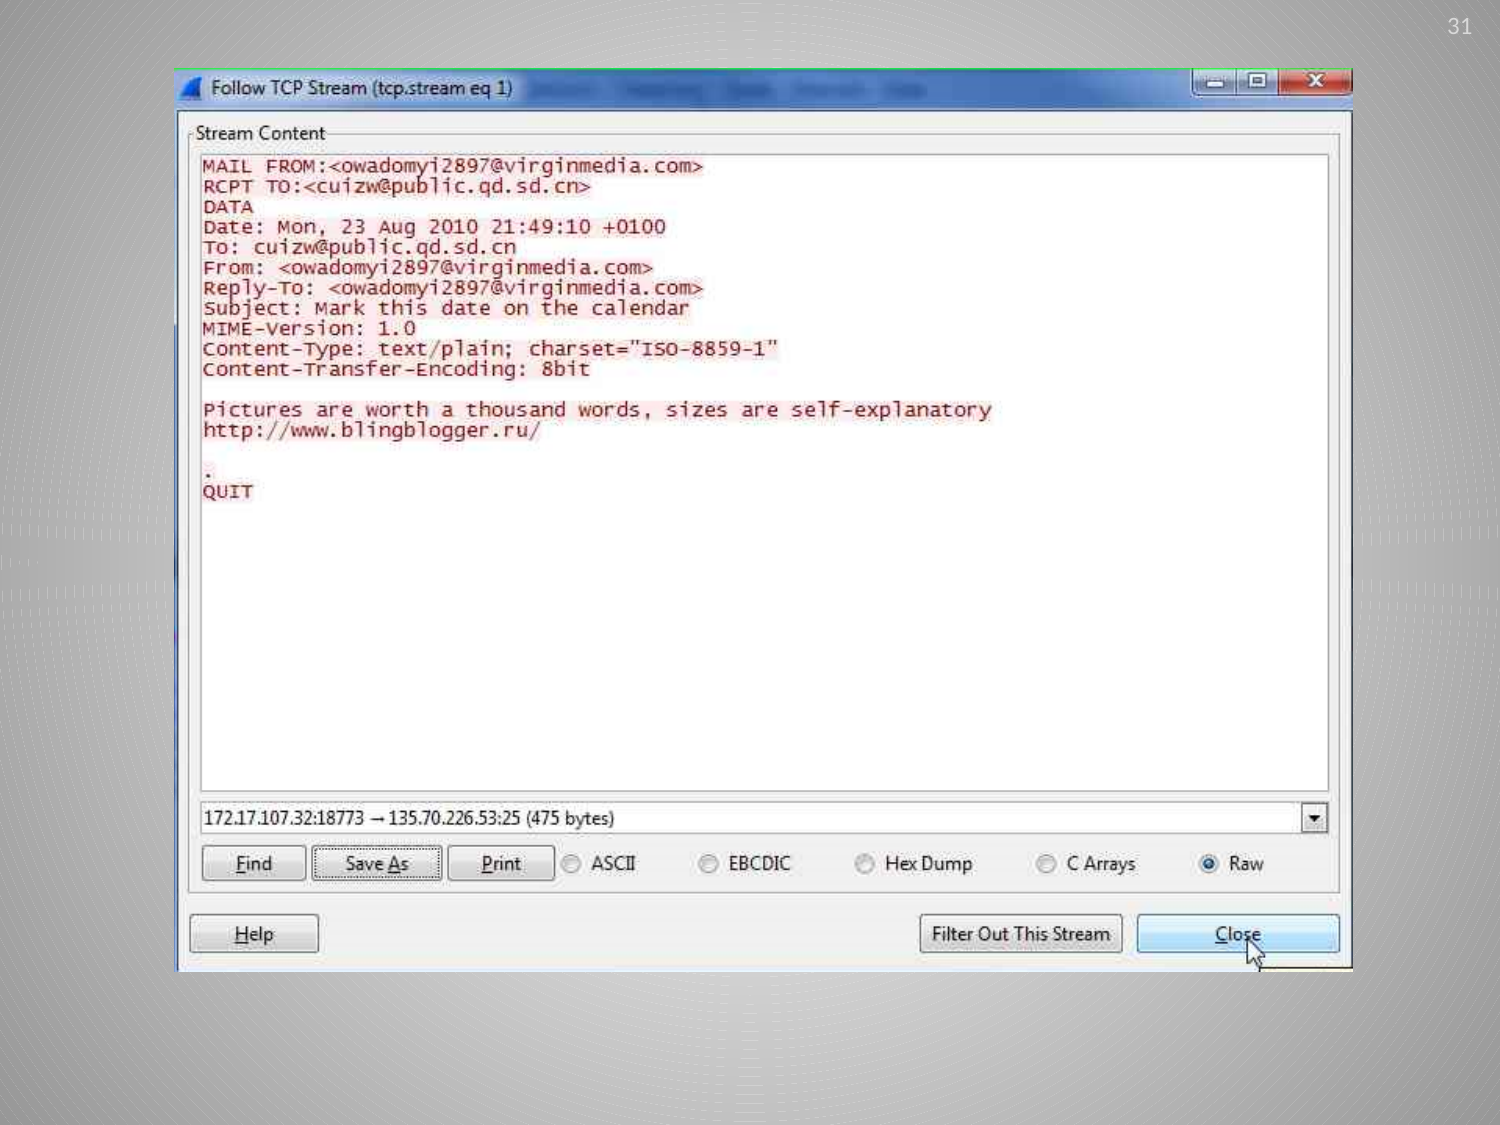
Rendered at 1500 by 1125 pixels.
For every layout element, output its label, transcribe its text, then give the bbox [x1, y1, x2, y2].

slide_number 31 [1287, 5, 1488, 44]
picture [174, 68, 1354, 973]
